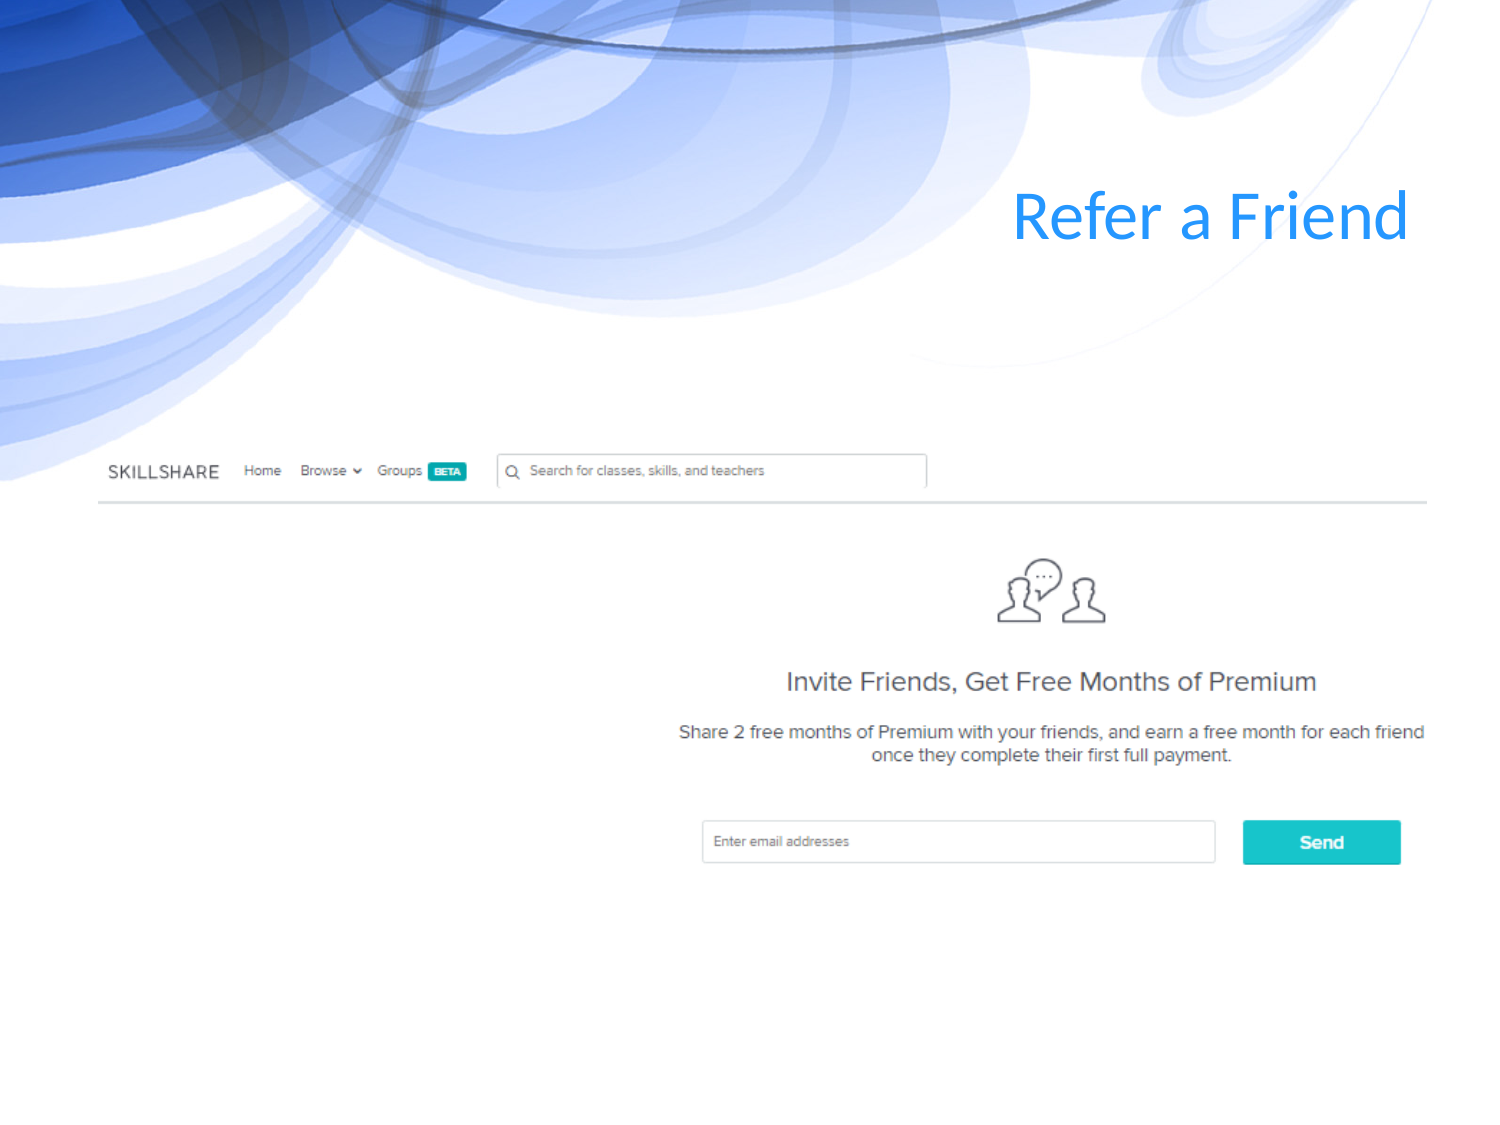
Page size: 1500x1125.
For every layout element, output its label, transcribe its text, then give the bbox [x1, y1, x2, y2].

picture [0, 0, 1500, 1125]
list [98, 450, 1427, 875]
title Refer a Friend [98, 161, 1427, 262]
